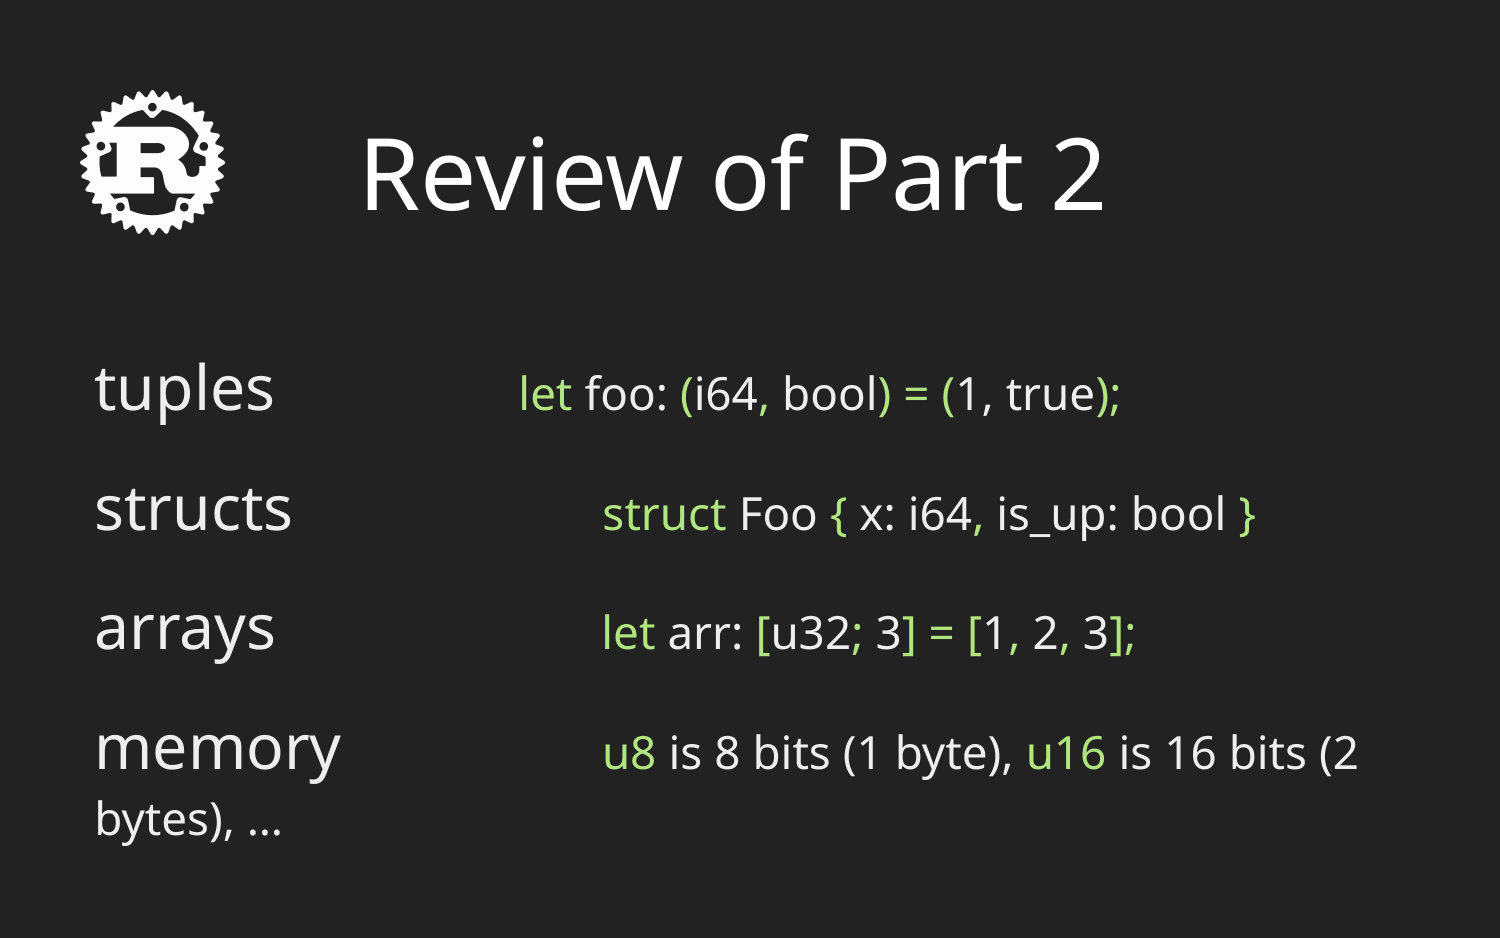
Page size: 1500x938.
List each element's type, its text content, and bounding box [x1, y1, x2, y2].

picture [79, 89, 226, 236]
title Review of Part 2 [343, 89, 1420, 252]
list tuples let foo: (i64, bool) = (1, true); structs struct Foo { x: i64, is_up: bool } arrays let arr: [u32; 3] = [1, 2, 3]; memory u8 is 8 bits (1 byte), u16 is 16 bits (2 bytes), … [79, 332, 1500, 850]
